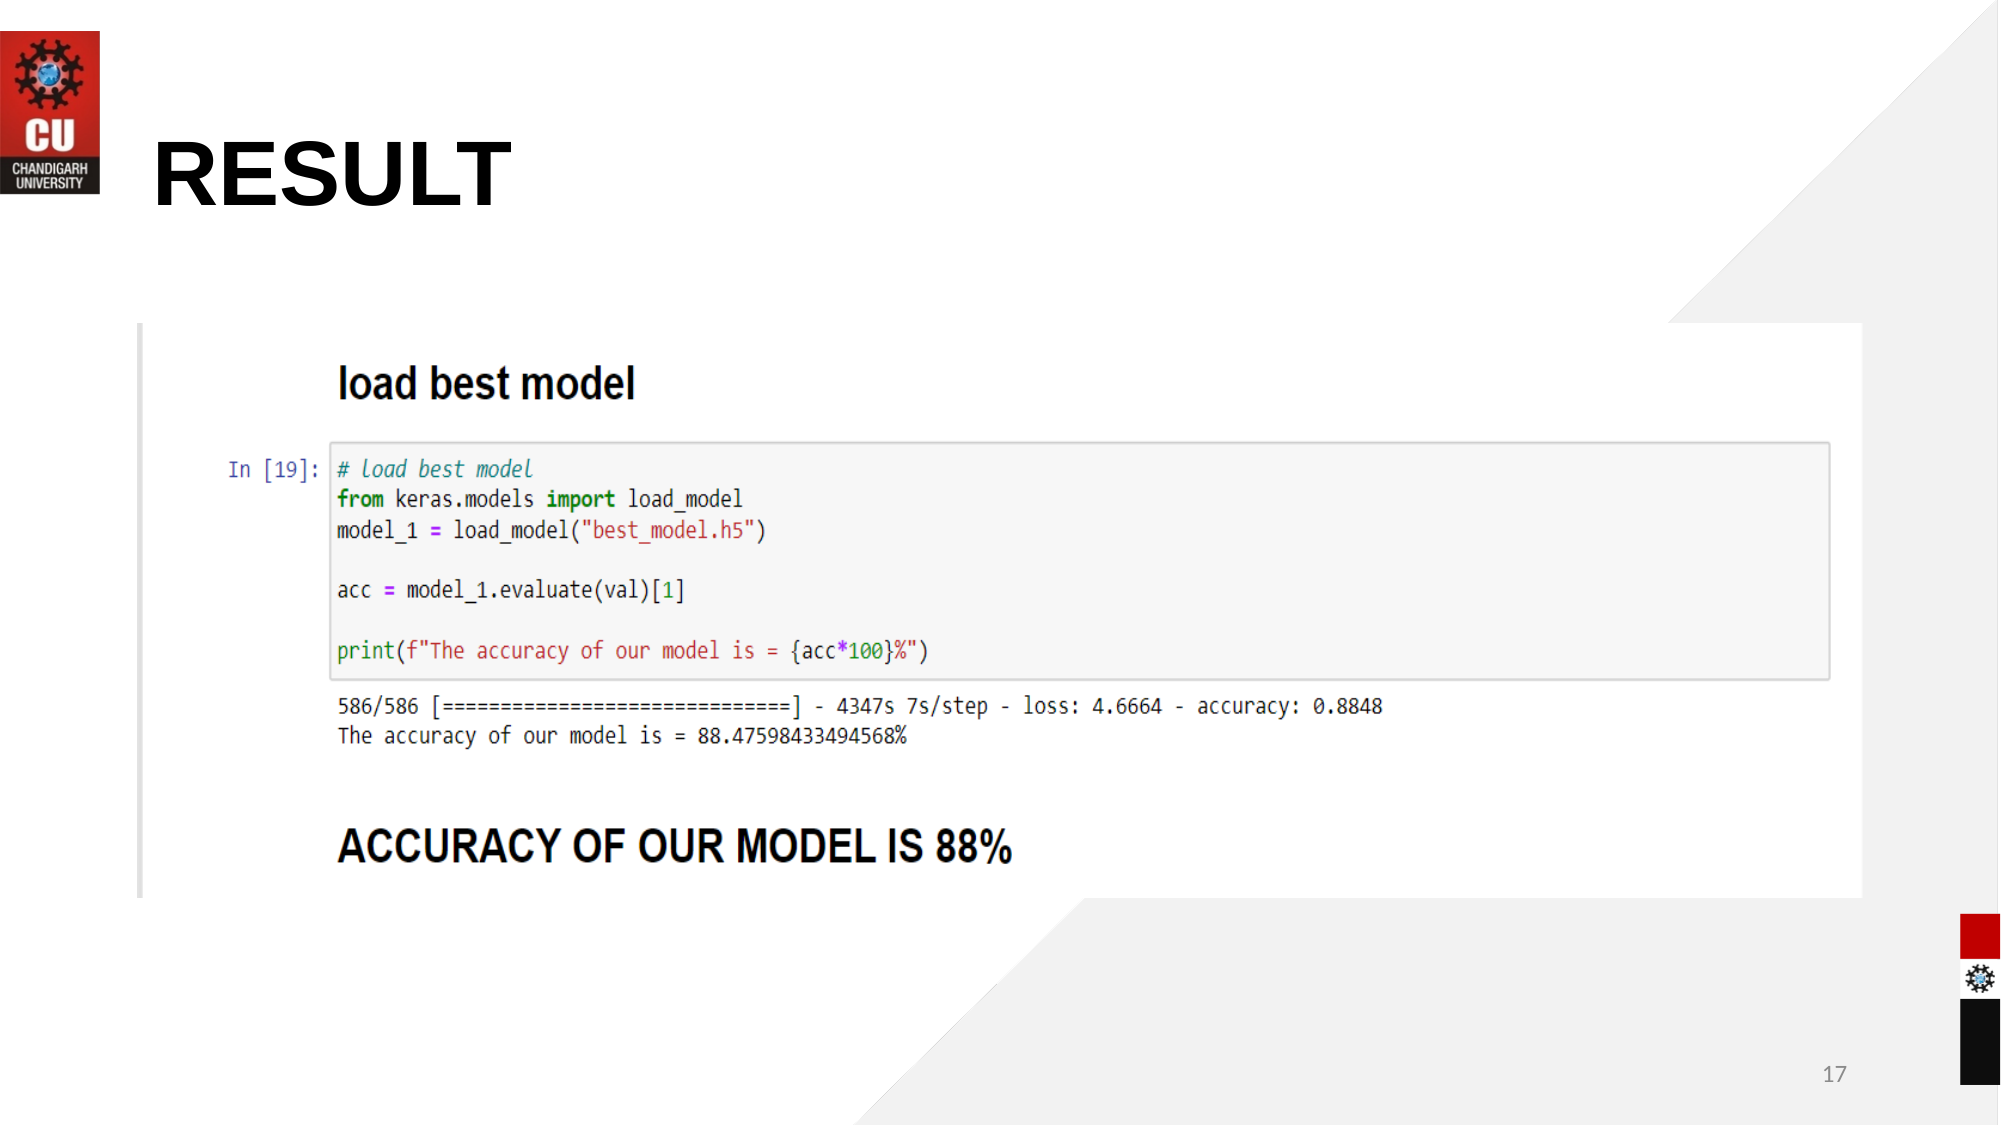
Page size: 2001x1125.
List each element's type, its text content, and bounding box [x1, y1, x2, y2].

picture [0, 0, 2001, 1125]
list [137, 323, 1863, 898]
title RESULT [137, 59, 1863, 278]
slide_number 17 [1412, 1042, 1863, 1103]
